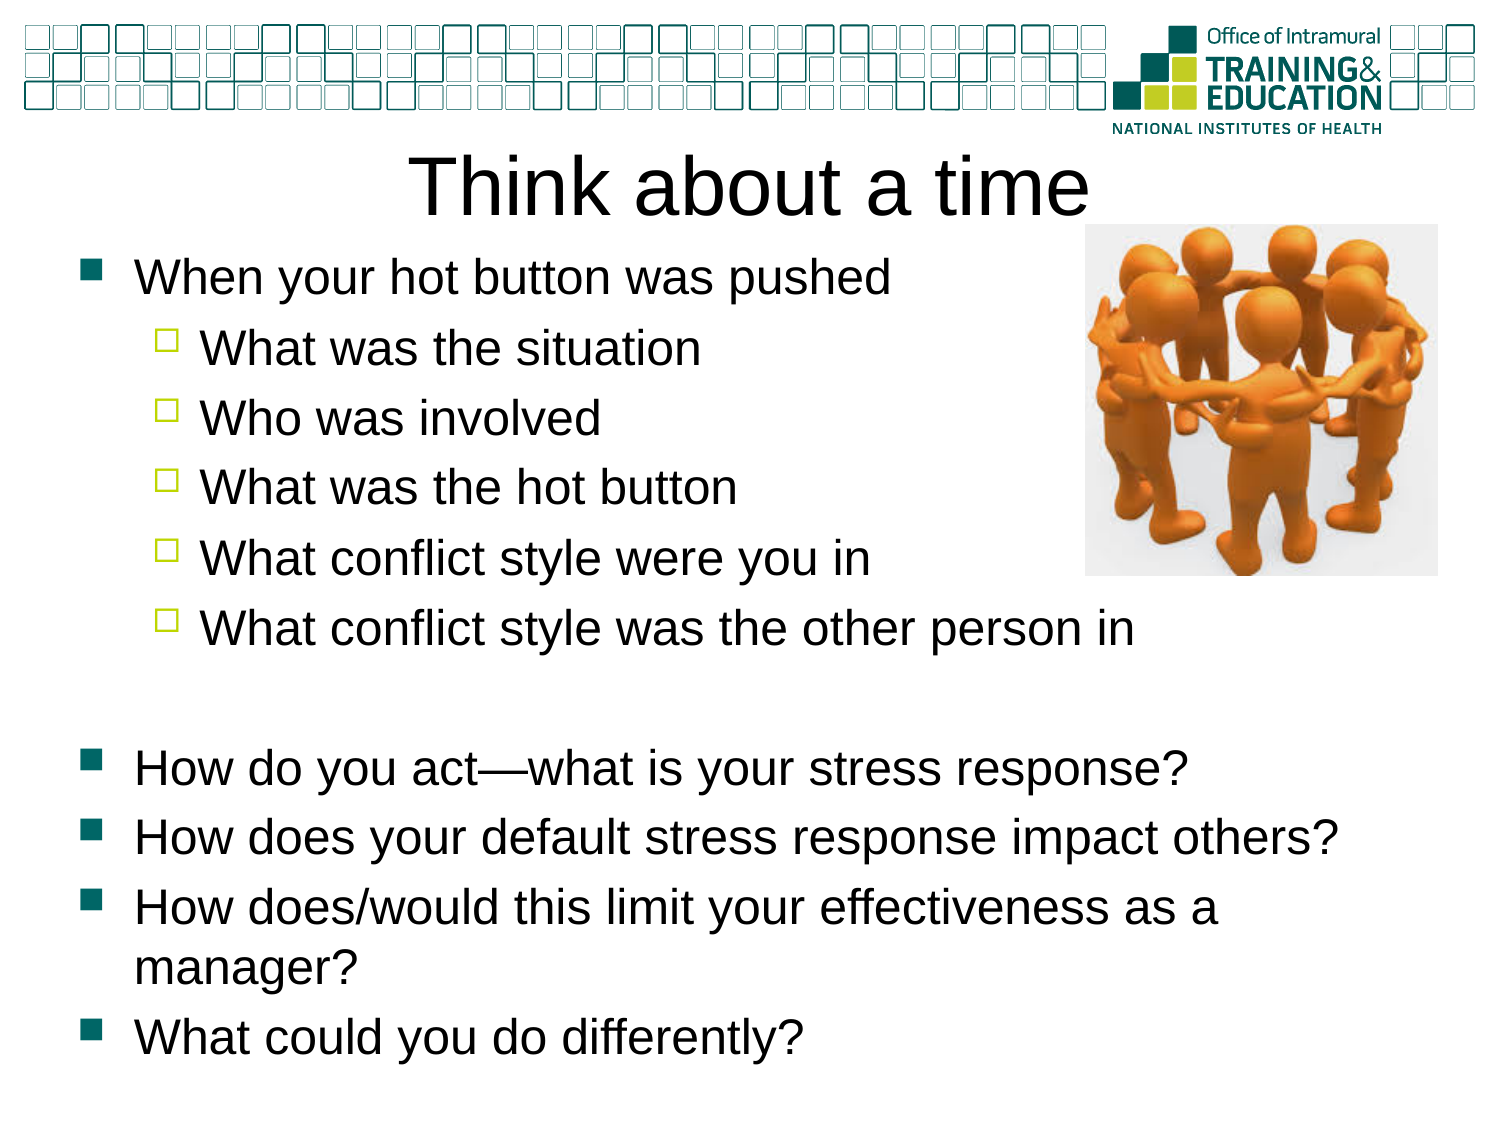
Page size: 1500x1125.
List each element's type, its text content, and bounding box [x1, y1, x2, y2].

picture [24, 24, 1475, 134]
list When your hot button was pushed What was the situation Who was involved What was the hot button What conflict style were you in What conflict style was the other person in How do you act—what is your stress response? How does your default stress response impact others? How does/would this limit your effectiveness as a manager? What could you do differently? [62, 237, 1413, 875]
title Think about a time [75, 125, 1425, 237]
picture [1085, 223, 1438, 576]
